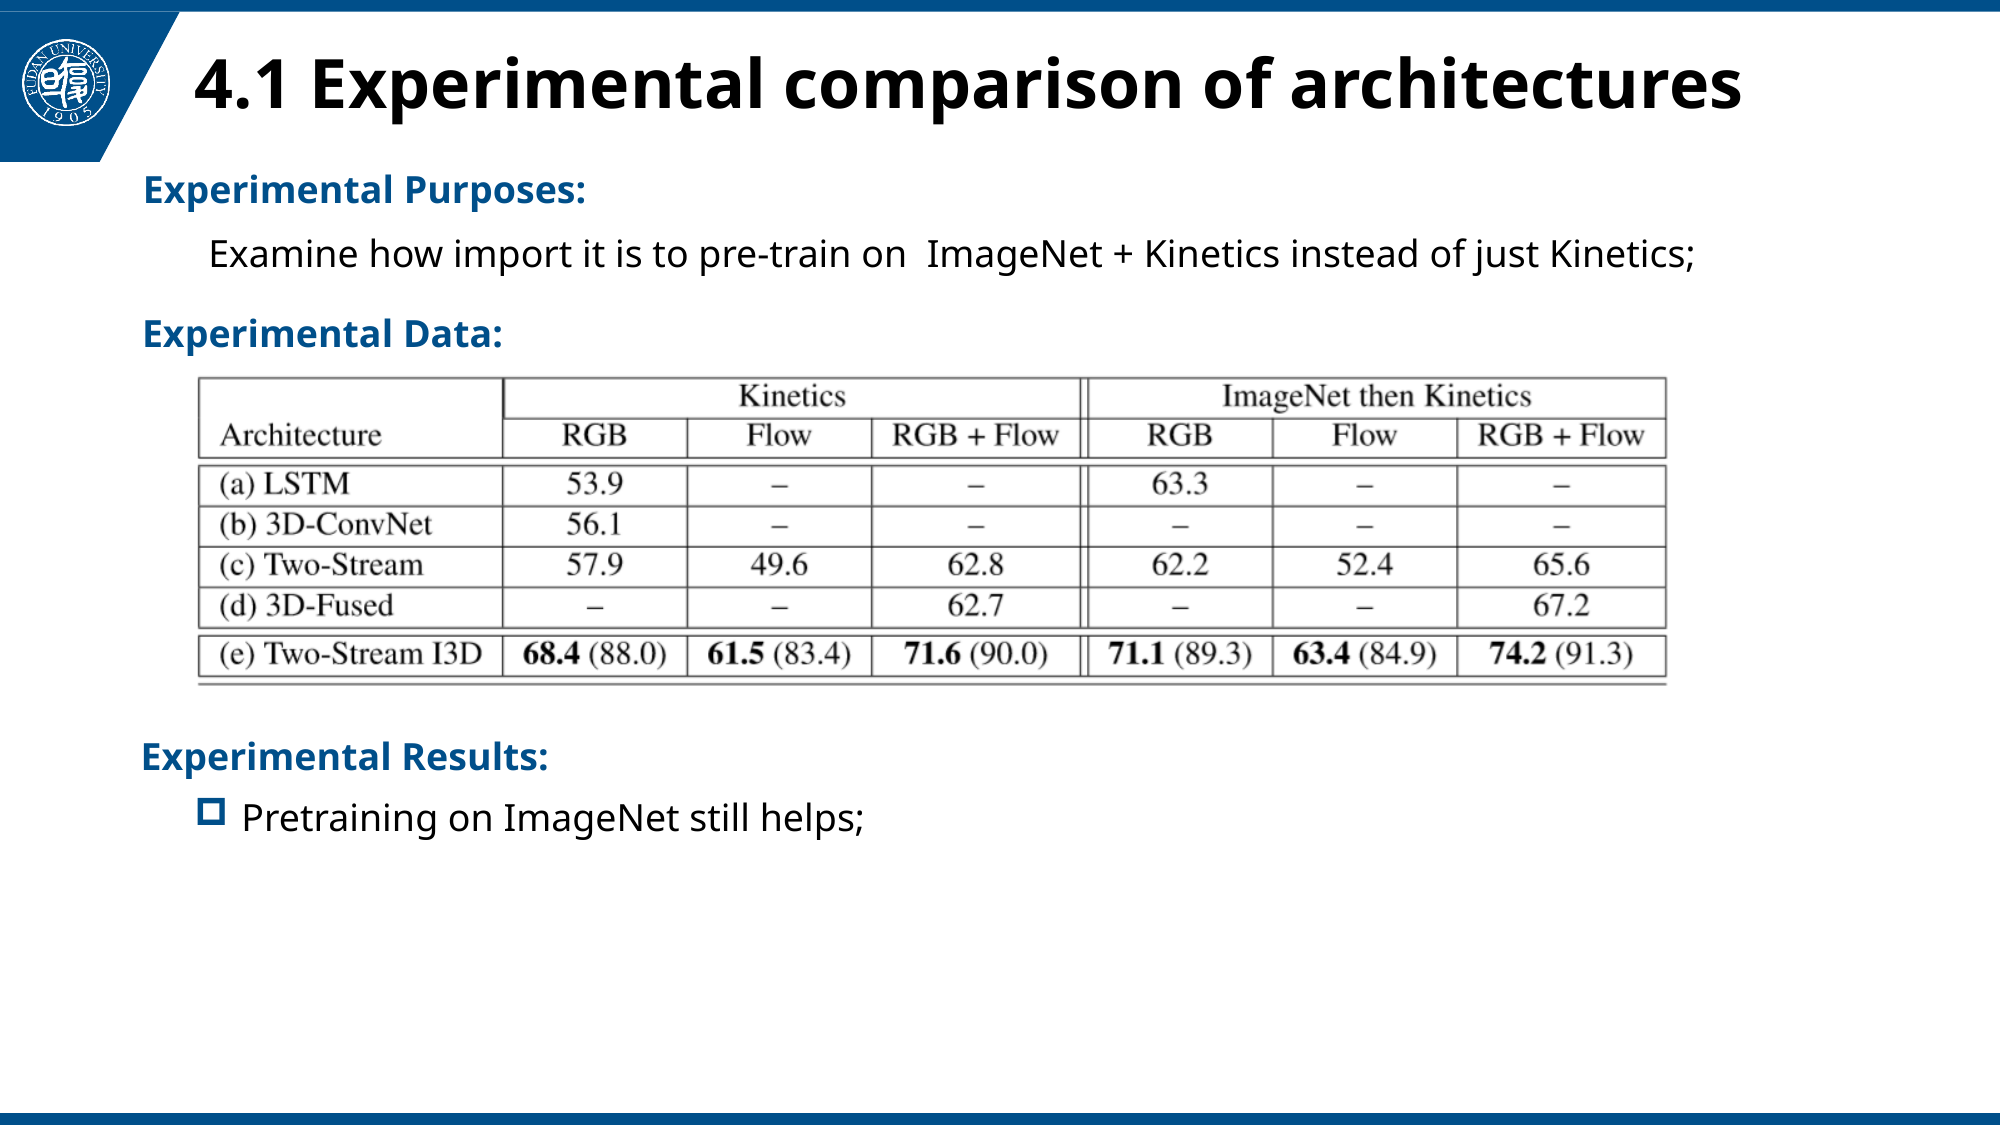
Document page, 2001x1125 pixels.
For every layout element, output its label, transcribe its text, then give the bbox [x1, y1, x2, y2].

picture [22, 39, 110, 126]
title 4.1 Experimental comparison of architectures [179, 11, 1863, 162]
text_box Examine how import it is to pre-train on ImageNet + Kinetics instead of just Kinetics; [193, 222, 1954, 283]
text_box Experimental Data: [127, 302, 529, 363]
text_box Pretraining on ImageNet still helps; [179, 786, 1940, 846]
picture [193, 371, 1674, 692]
text_box Experimental Results: [125, 725, 605, 786]
text_box Experimental Purposes: [128, 158, 602, 219]
